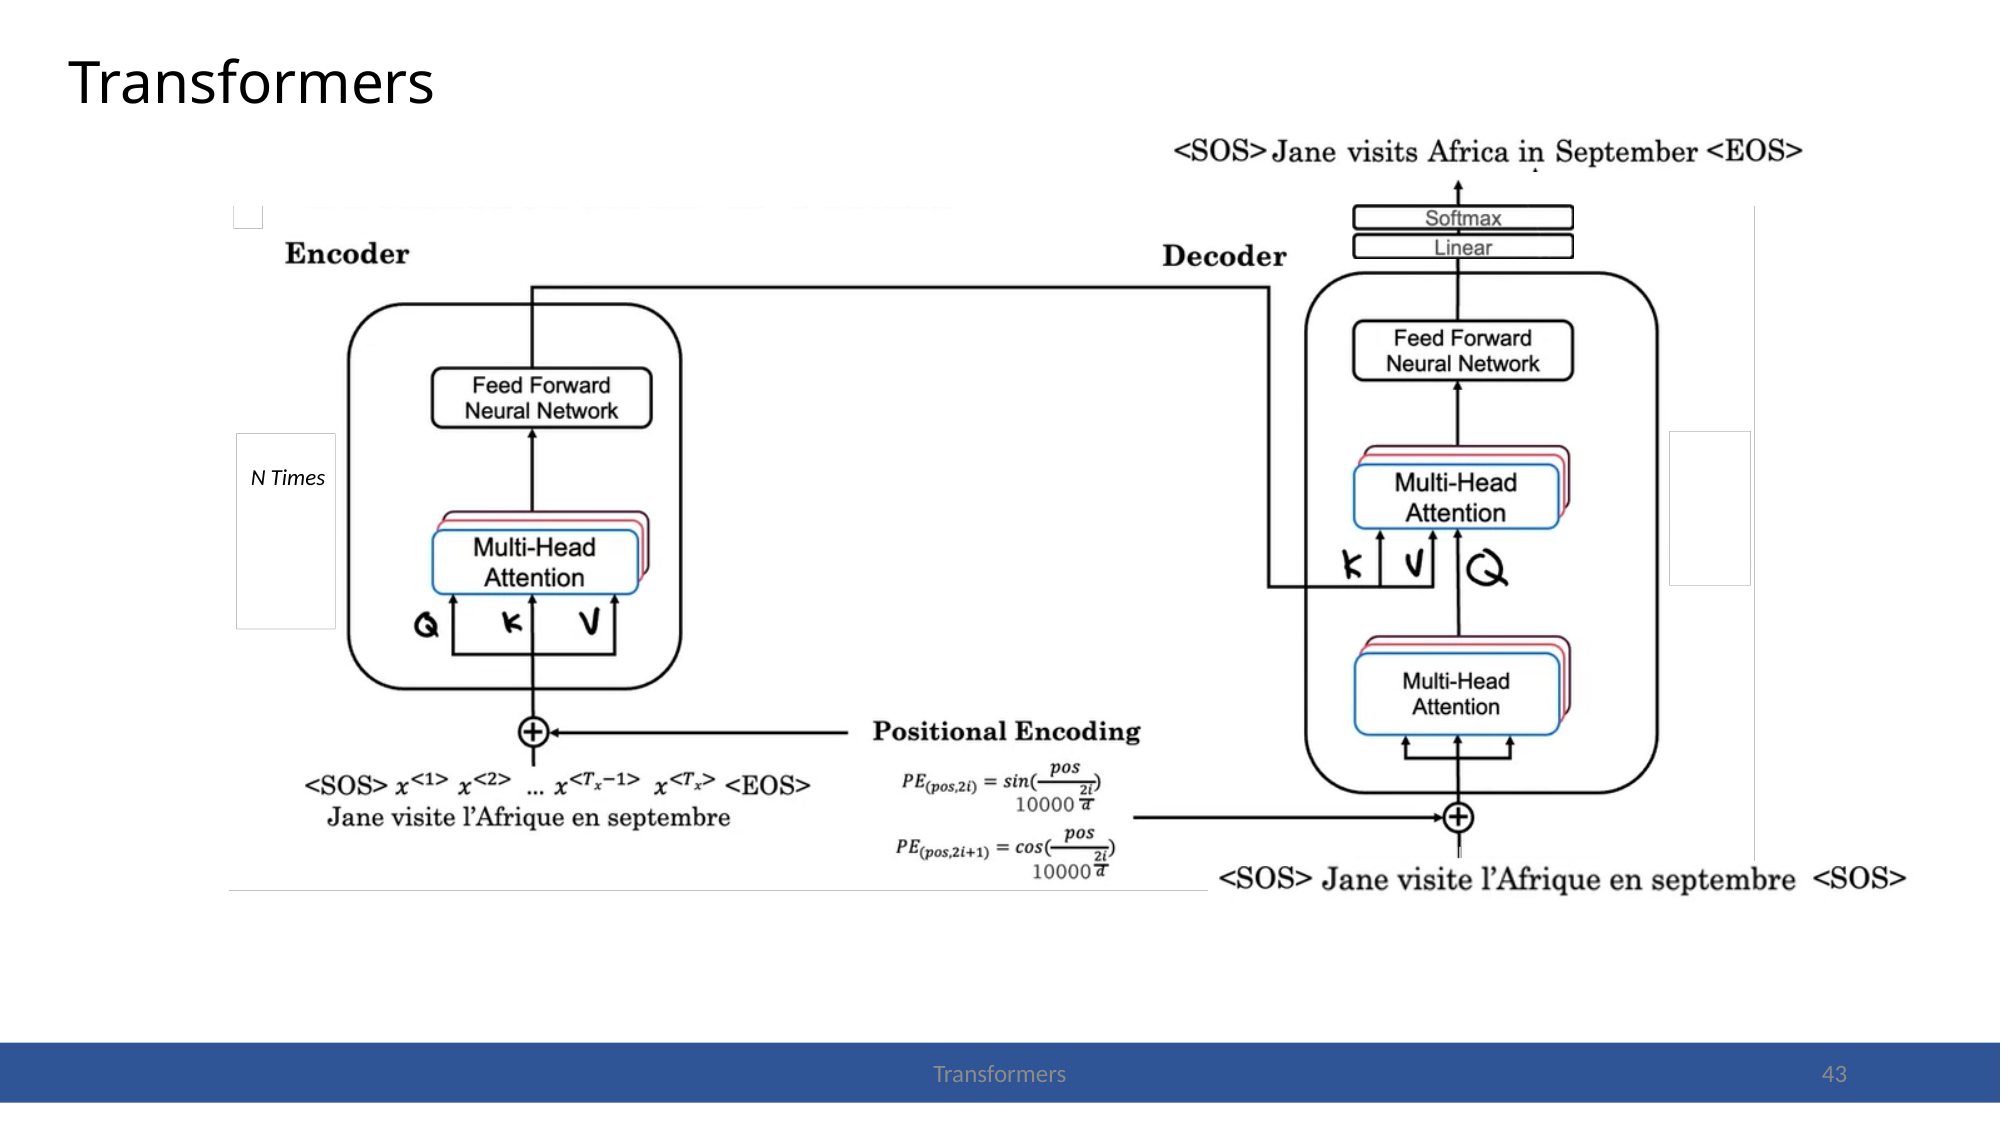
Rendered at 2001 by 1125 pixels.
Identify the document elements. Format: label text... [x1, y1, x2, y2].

footer Transformers [1863, 1042, 2000, 1103]
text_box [236, 122, 1914, 902]
footer Transformers [0, 1042, 1412, 1103]
slide_number 43 [1412, 1042, 1863, 1103]
picture [229, 206, 236, 902]
picture [1352, 204, 1574, 259]
title Transformers [53, 28, 1903, 142]
